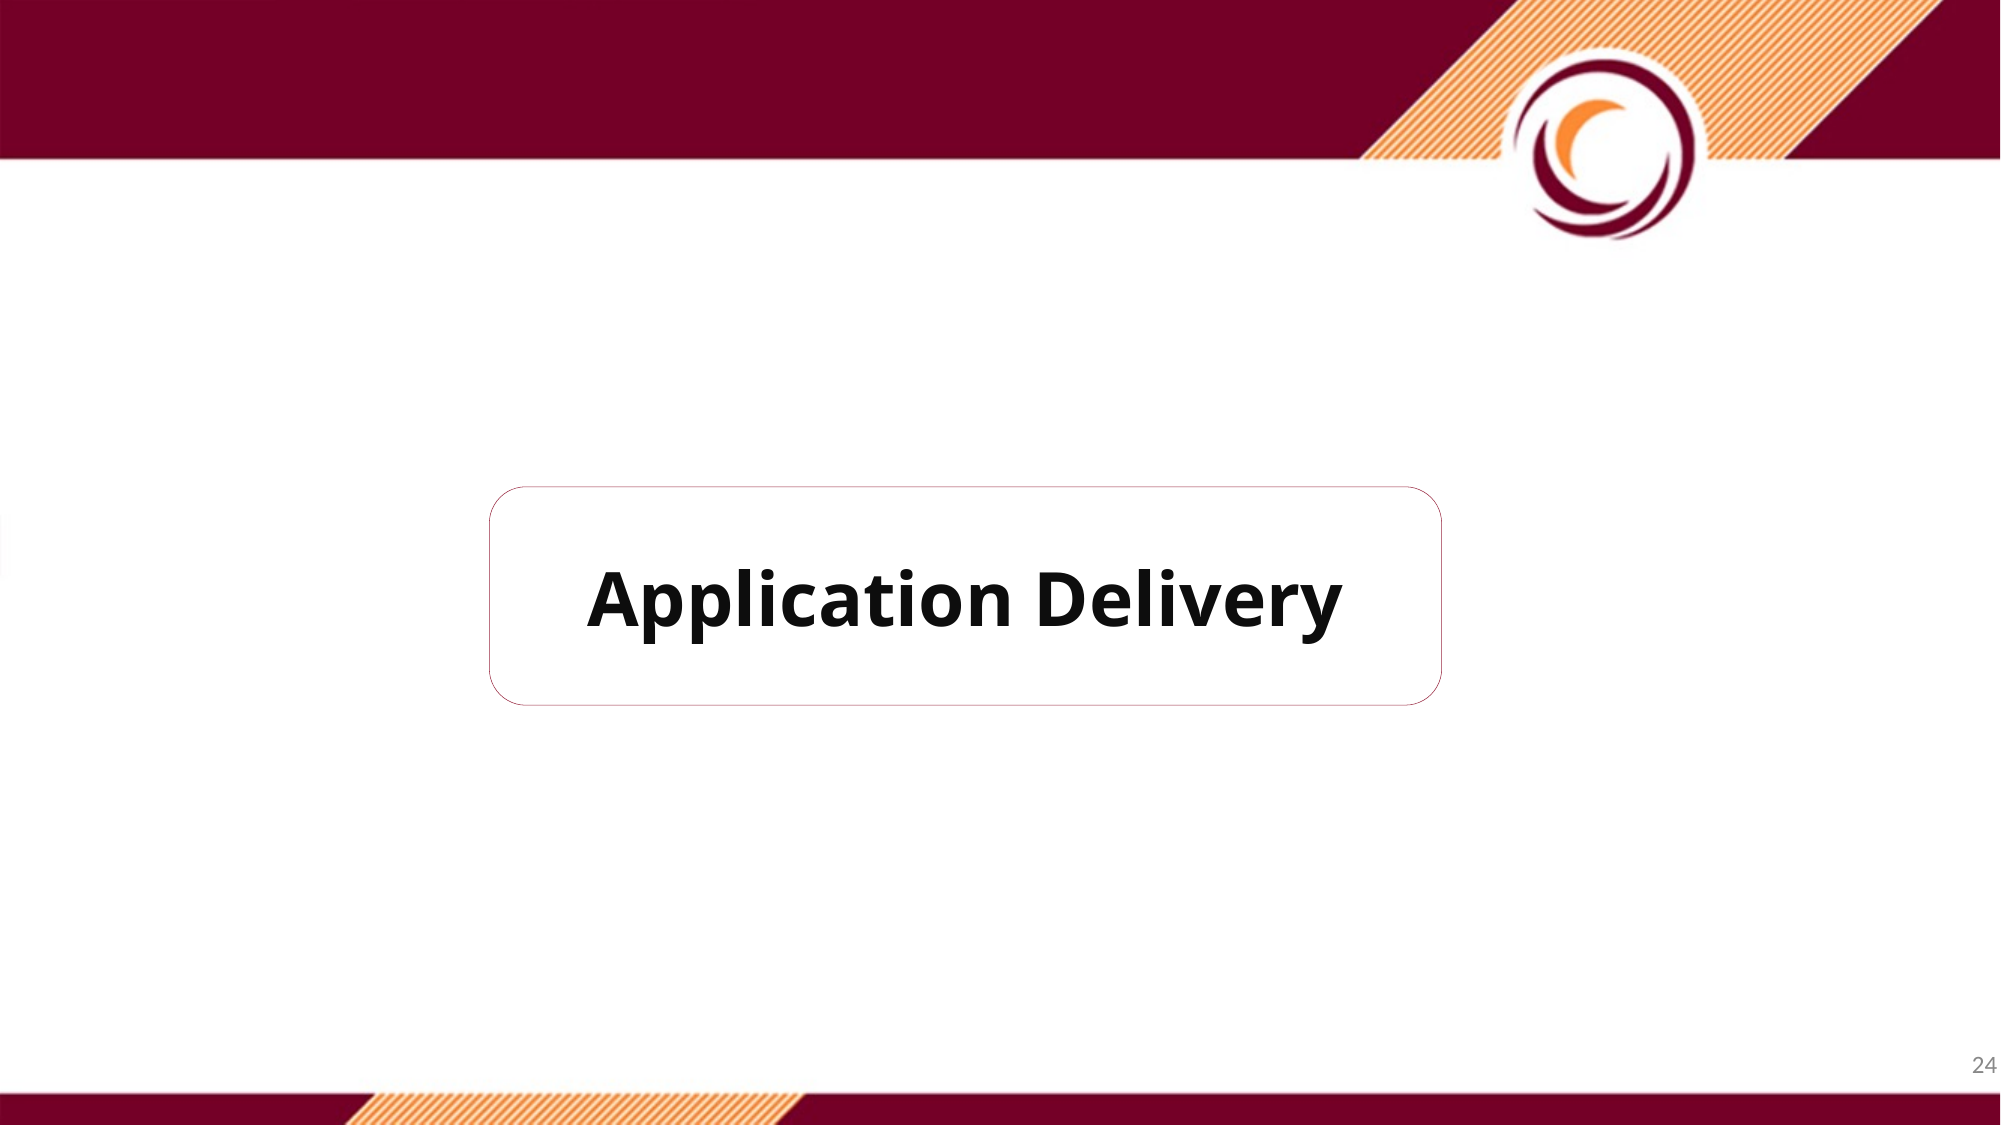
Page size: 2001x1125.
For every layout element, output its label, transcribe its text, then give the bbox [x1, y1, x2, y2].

picture [0, 0, 2001, 1125]
slide_number 24 [1546, 1033, 1998, 1095]
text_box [489, 486, 1442, 706]
